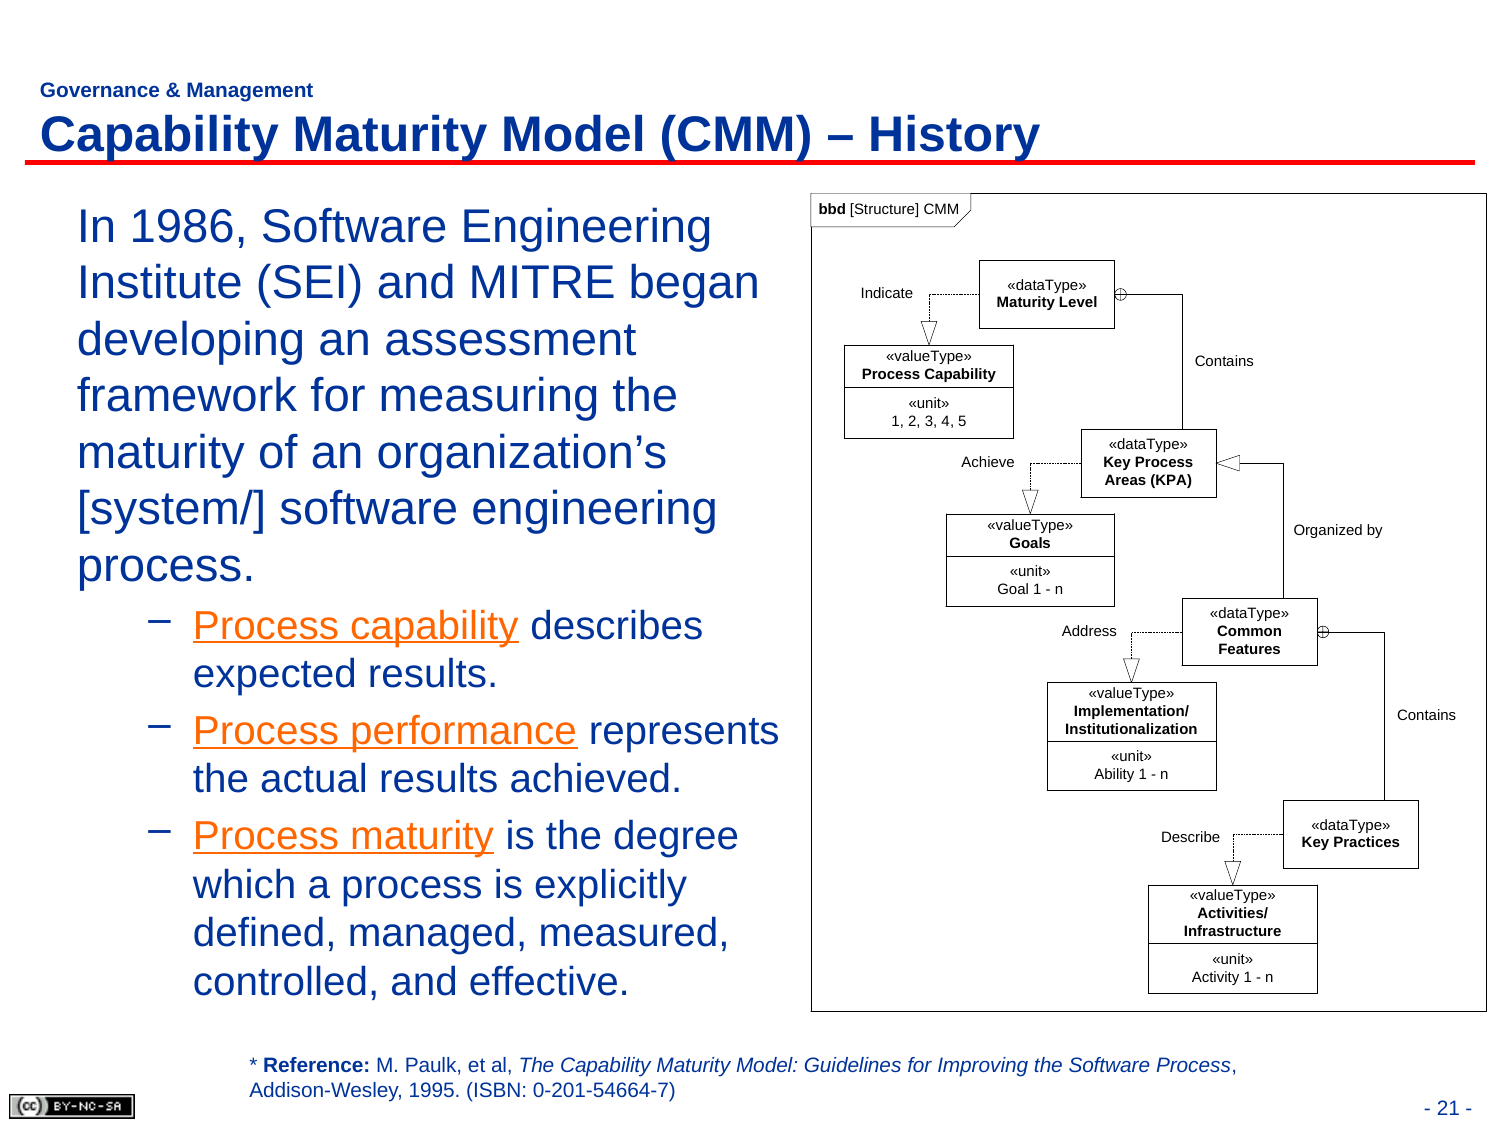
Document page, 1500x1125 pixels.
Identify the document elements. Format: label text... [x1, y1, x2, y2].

list In 1986, Software Engineering Institute (SEI) and MITRE began developing an assessment framework for measuring the maturity of an organization’s [system/] software engineering process. Process capability describes expected results. Process performance represents the actual results achieved. Process maturity is the degree which a process is explicitly defined, managed, measured, controlled, and effective. [61, 187, 799, 1045]
slide_number - 21 - [1287, 1087, 1488, 1125]
picture [9, 1094, 135, 1119]
text_box * Reference: M. Paulk, et al, The Capability Maturity Model: Guidelines for Improving the Software Process, Addison-Wesley, 1995. (ISBN: 0-201-54664-7) [234, 1043, 1264, 1109]
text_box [808, 190, 1489, 1015]
title Governance & Management Capability Maturity Model (CMM) – History [24, 0, 1463, 169]
